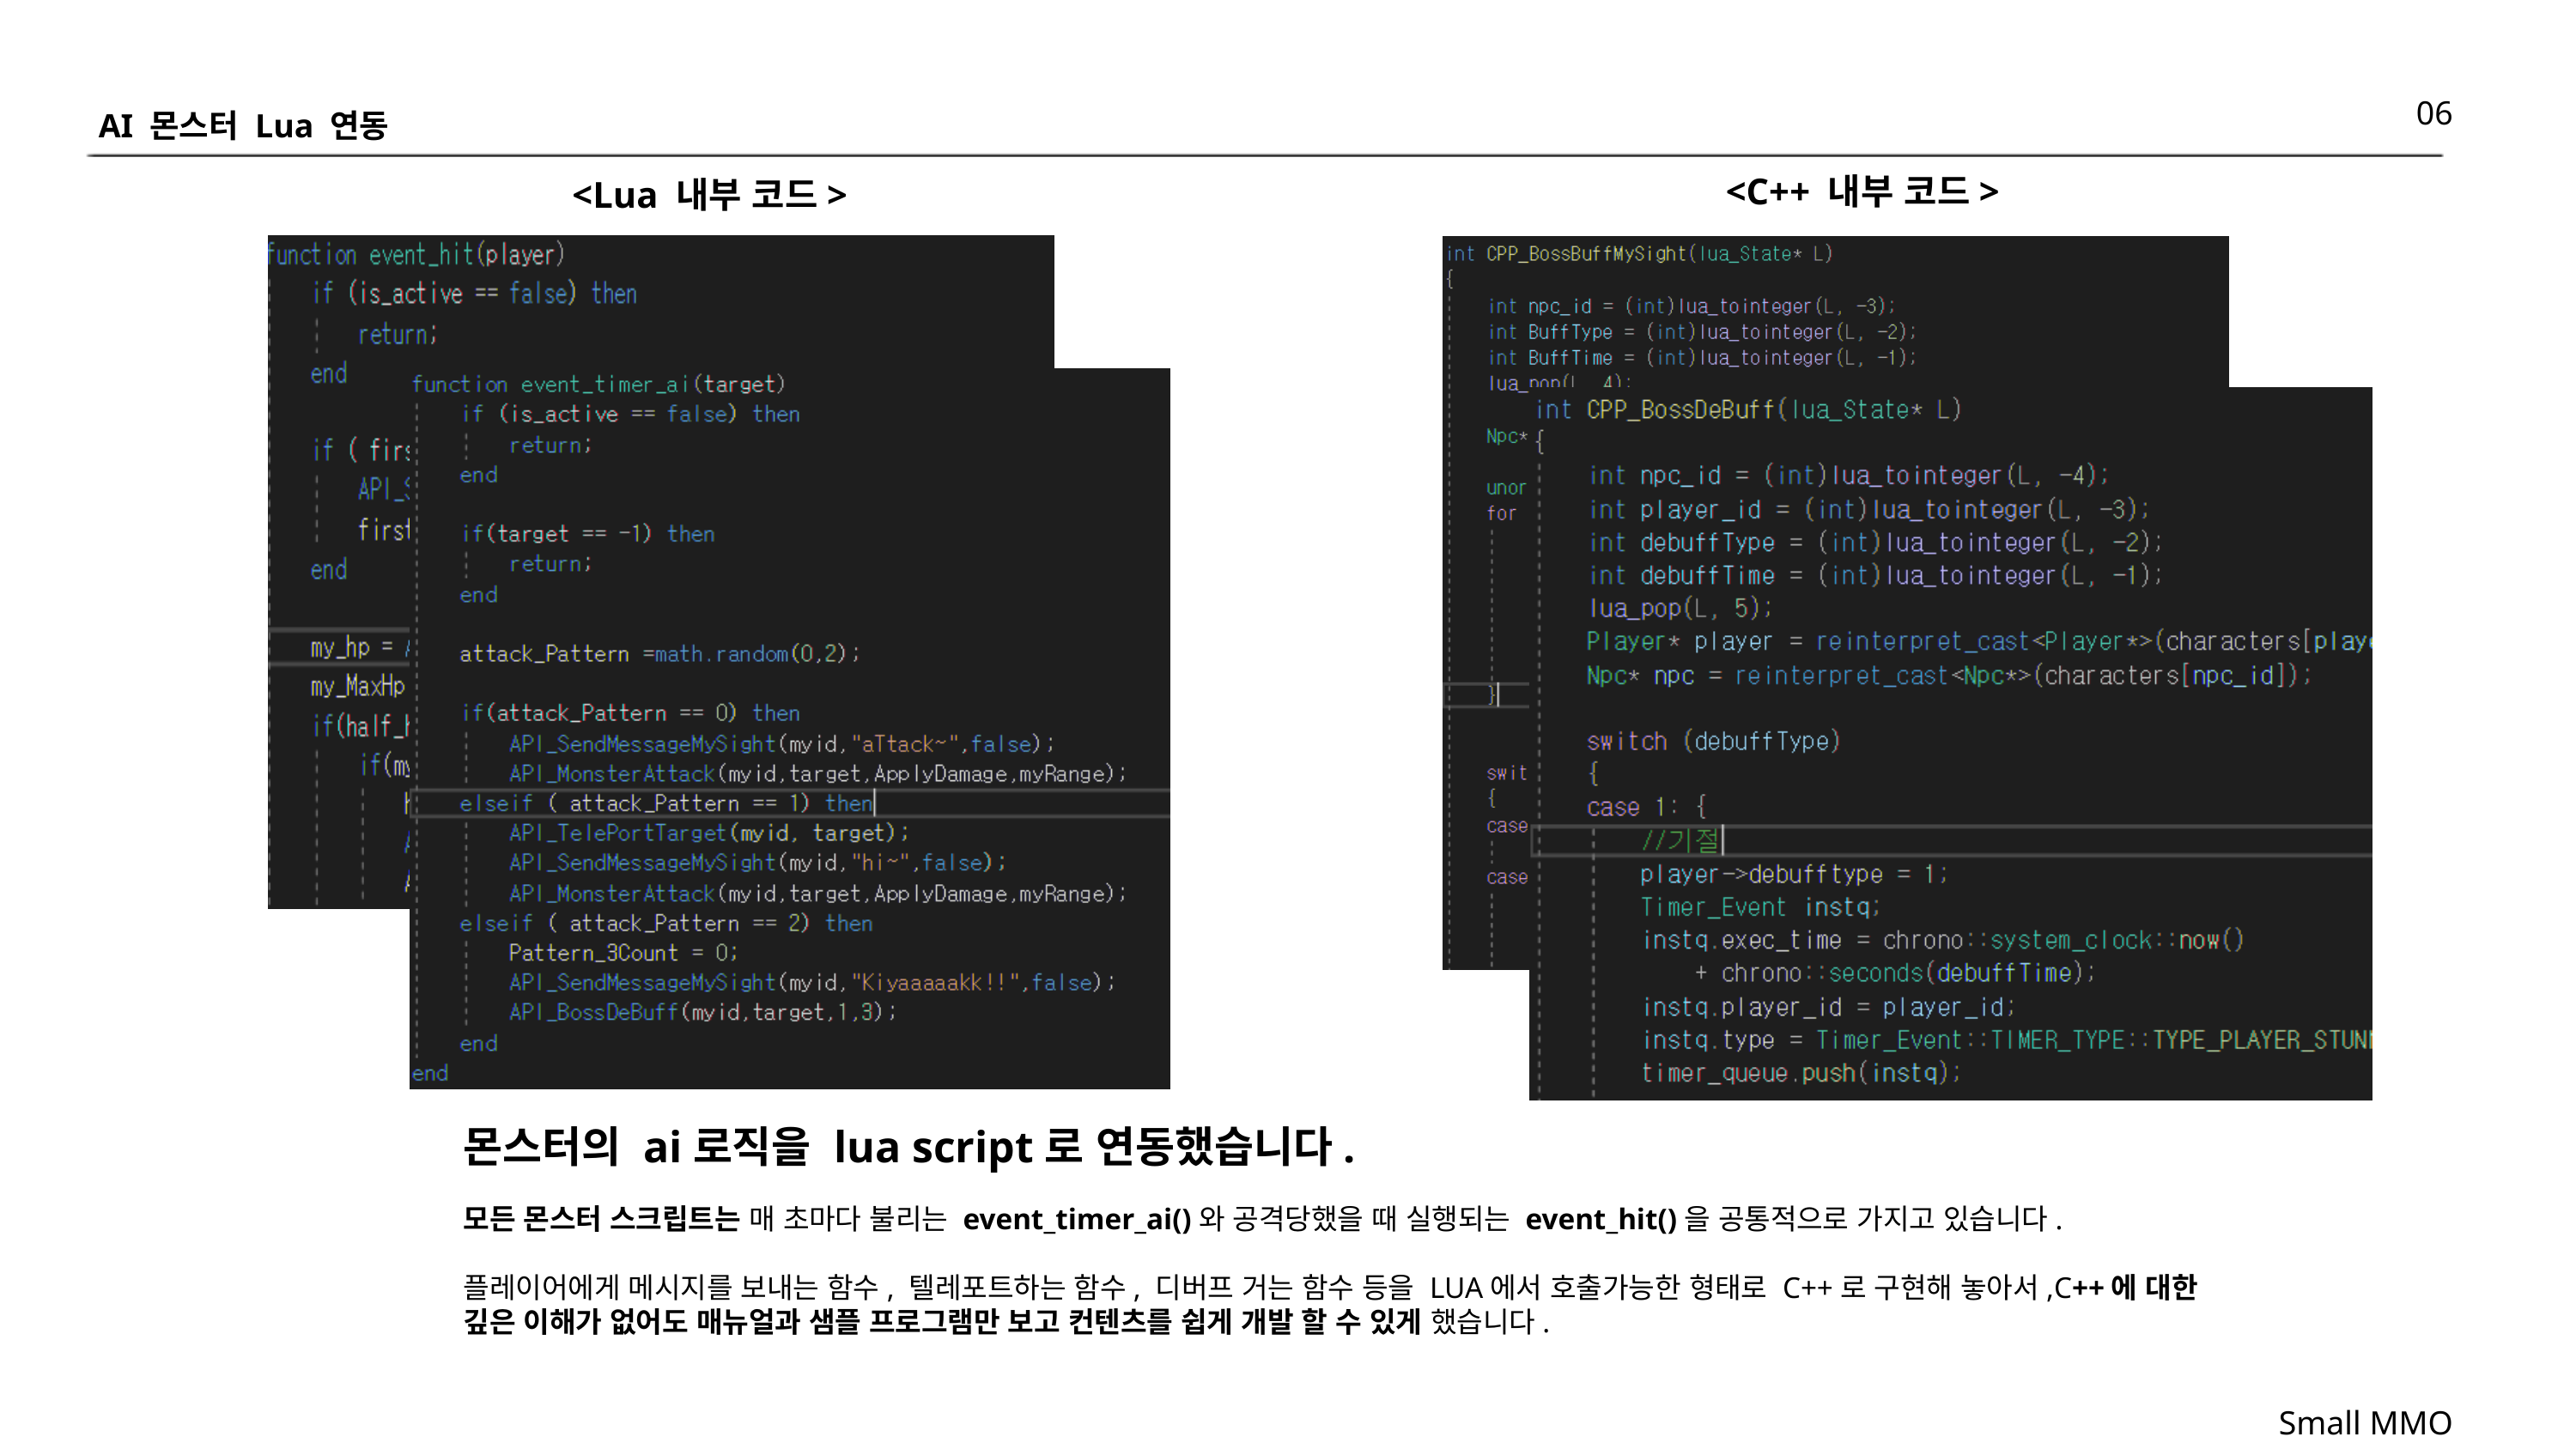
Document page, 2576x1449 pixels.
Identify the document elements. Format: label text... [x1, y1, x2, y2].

picture [268, 234, 1170, 1089]
text_box Small MMO [1596, 1396, 2466, 1448]
text_box AI 몬스터 Lua 연동 [86, 99, 956, 150]
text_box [86, 152, 2444, 157]
text_box <C++ 내부 코드> [1713, 167, 2034, 219]
picture [1442, 236, 2372, 1100]
text_box <Lua 내부 코드> [559, 167, 880, 222]
text_box 06 [2376, 86, 2466, 138]
text_box 몬스터의 ai로직을 lua script로 연동했습니다. 모든 몬스터 스크립트는 매 초마다 불리는 event_timer_ai()와 공격당했을 때 실행되는 event_hit()을 공통적으로 가지고 있습니다. 플레이어에게 메시지를 보내는 함수, 텔레포트하는 함수, 디버프 거는 함수 등을 LUA에서 호출가능한 형태로 C++로 구현해 놓아서,C++에 대한 깊은 이해가 없어도 매뉴얼과 샘플 프로그램만 보고 컨텐츠를 쉽게 개발 할 수 있게 했습니다. [450, 1113, 2221, 1345]
